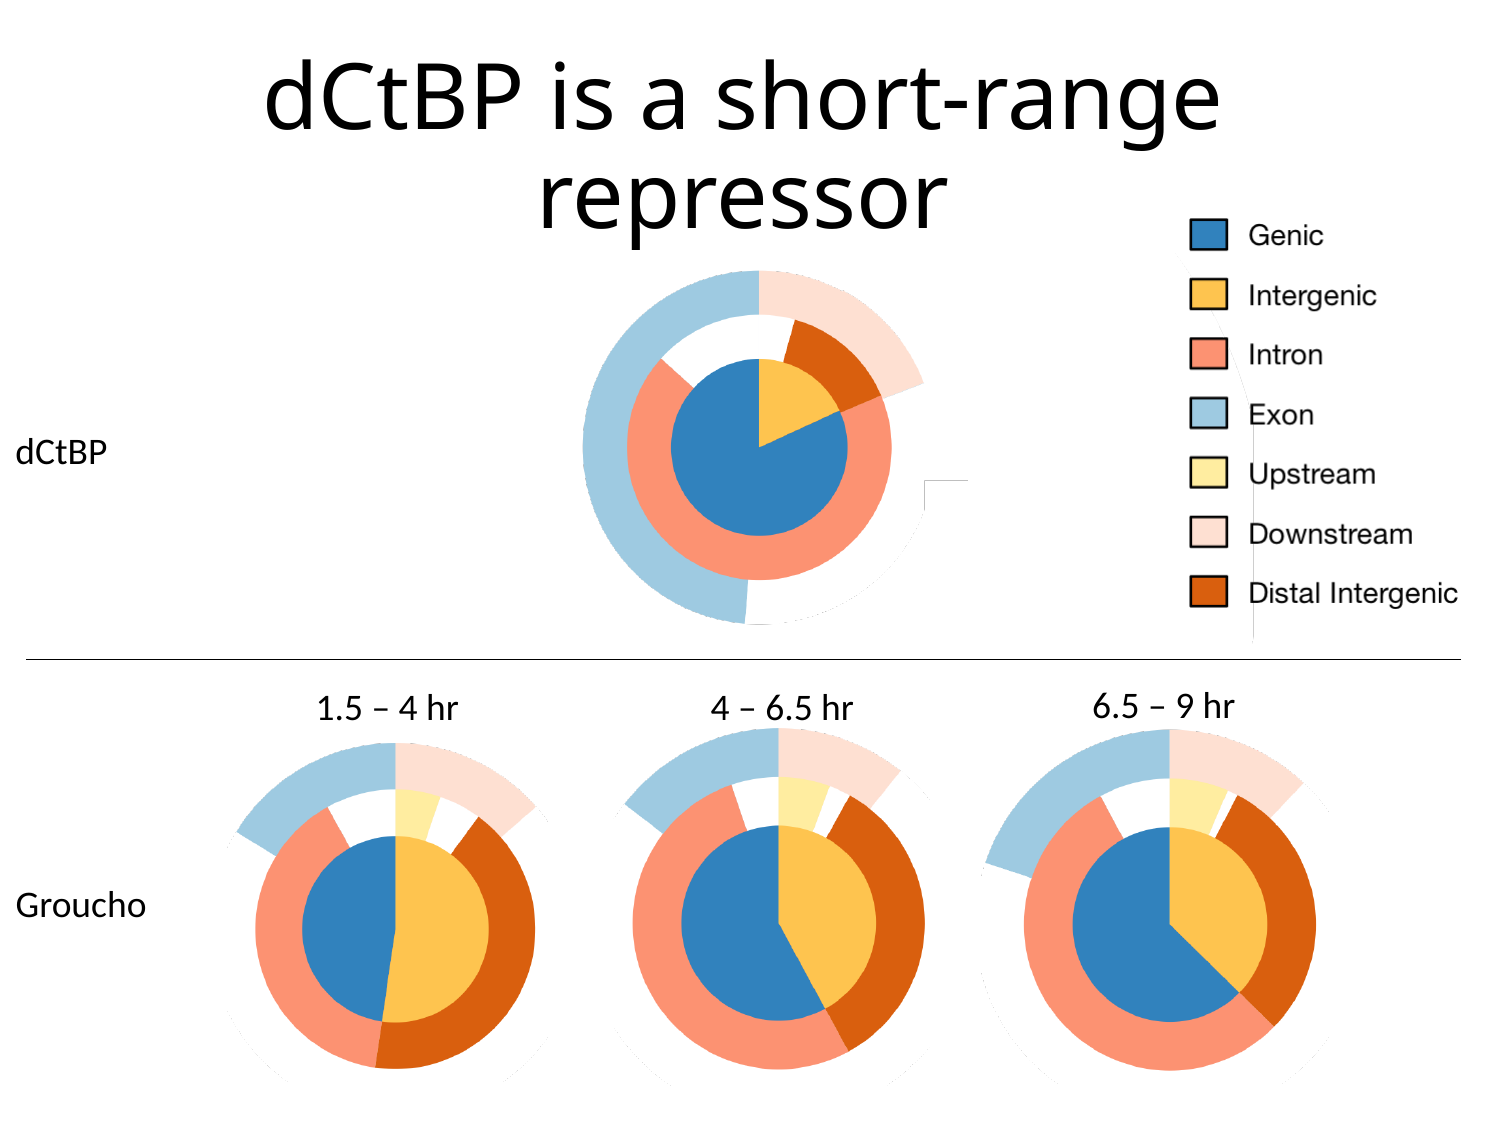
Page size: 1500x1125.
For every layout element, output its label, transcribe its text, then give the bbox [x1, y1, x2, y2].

picture [574, 226, 968, 629]
text_box Groucho [0, 872, 162, 933]
picture [613, 721, 930, 1086]
text_box 4 – 6.5 hr [695, 675, 870, 721]
title dCtBP is a short-range repressor [96, 40, 1391, 258]
text_box 1.5 – 4 hr [300, 675, 474, 736]
text_box 6.5 – 9 hr [1077, 673, 1251, 721]
picture [226, 736, 548, 1082]
picture [1175, 195, 1477, 644]
picture [978, 721, 1329, 1084]
text_box dCtBP [0, 419, 123, 480]
